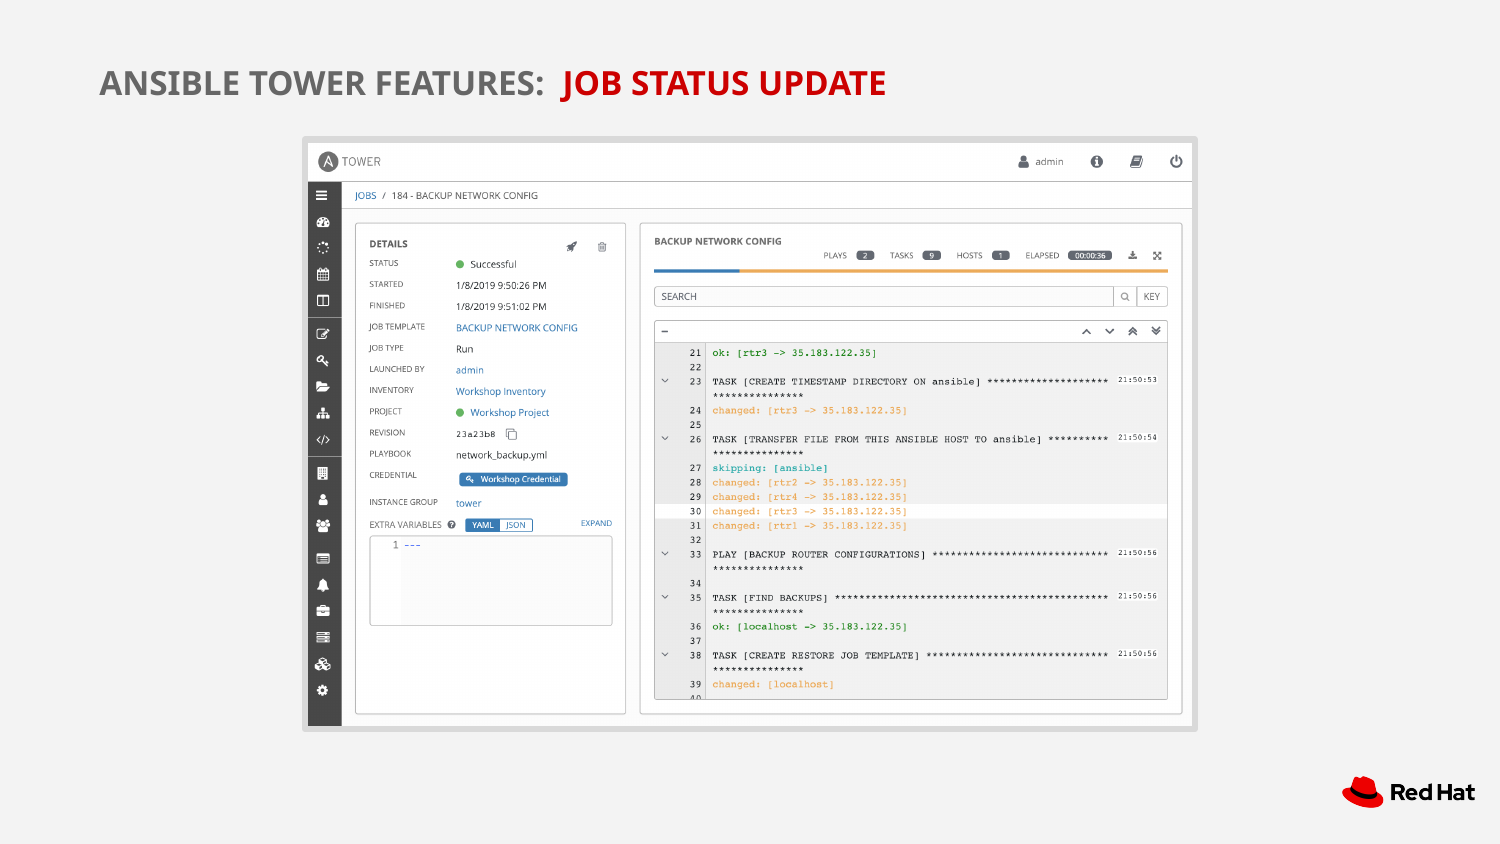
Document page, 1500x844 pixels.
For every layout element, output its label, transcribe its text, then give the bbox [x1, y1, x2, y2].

picture [307, 142, 1192, 726]
text_box ANSIBLE TOWER FEATURES: JOB STATUS UPDATE [84, 46, 1203, 135]
picture [1342, 776, 1475, 808]
